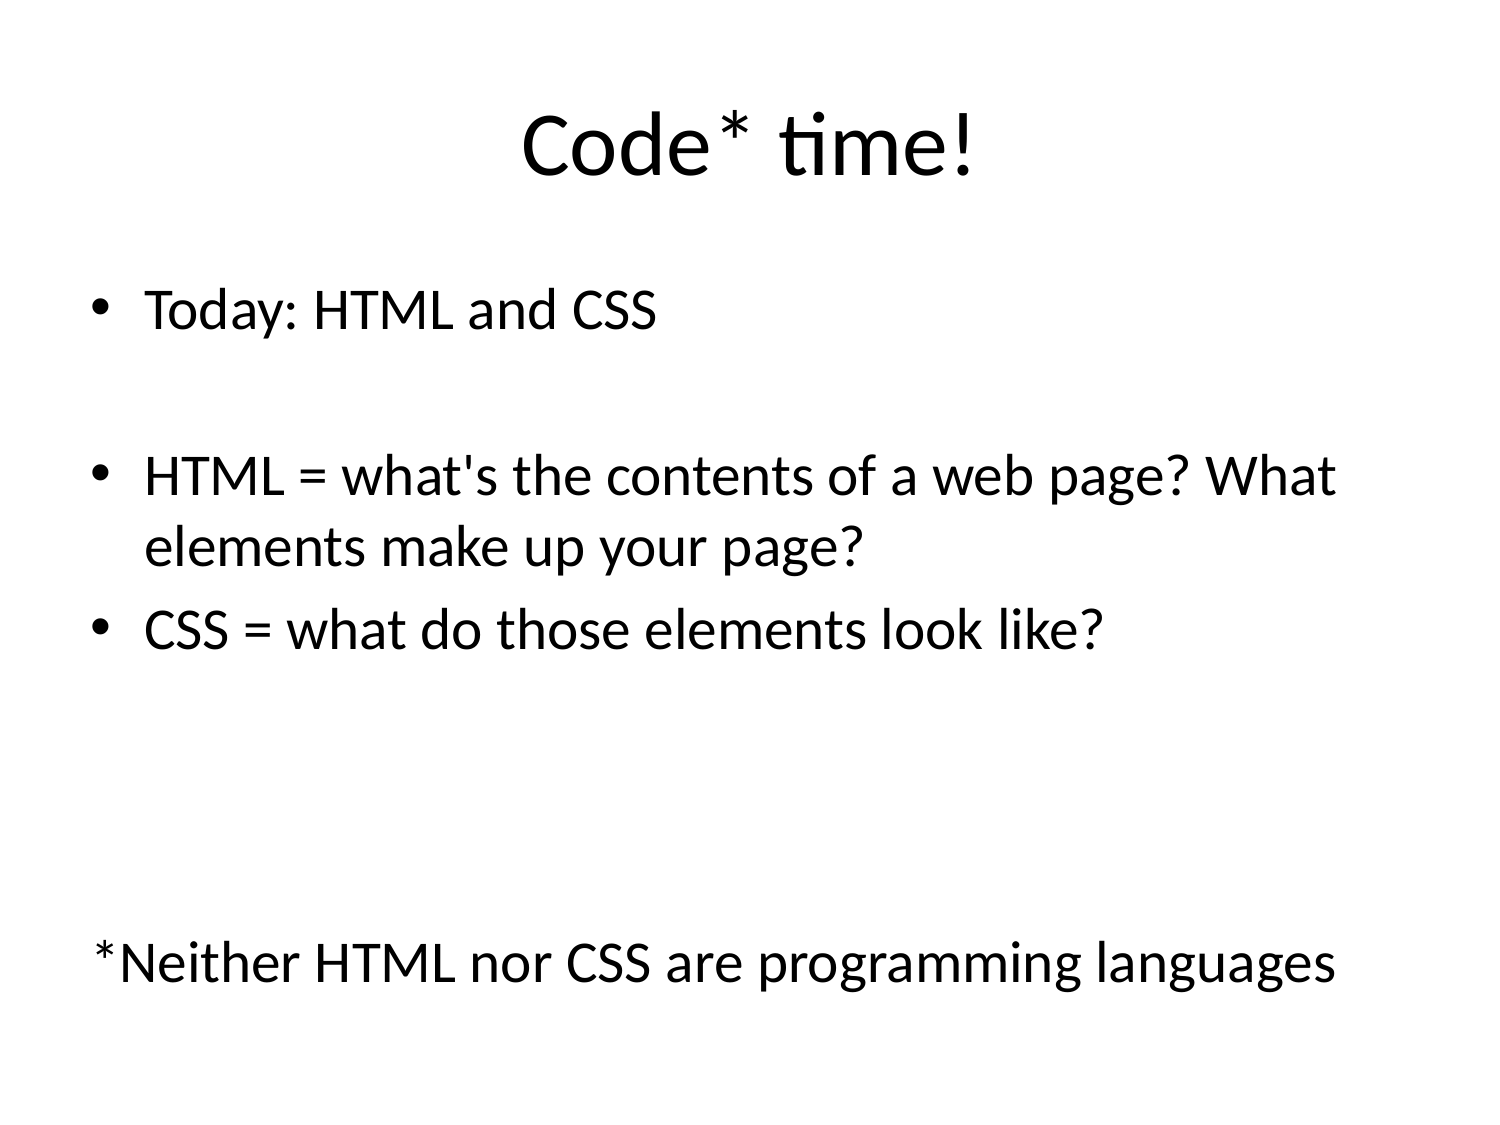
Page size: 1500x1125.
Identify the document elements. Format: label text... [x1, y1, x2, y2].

title Code* time! [75, 45, 1425, 233]
list Today: HTML and CSS HTML = what's the contents of a web page? What elements make up your page? CSS = what do those elements look like? *Neither HTML nor CSS are programming languages [75, 262, 1425, 1005]
